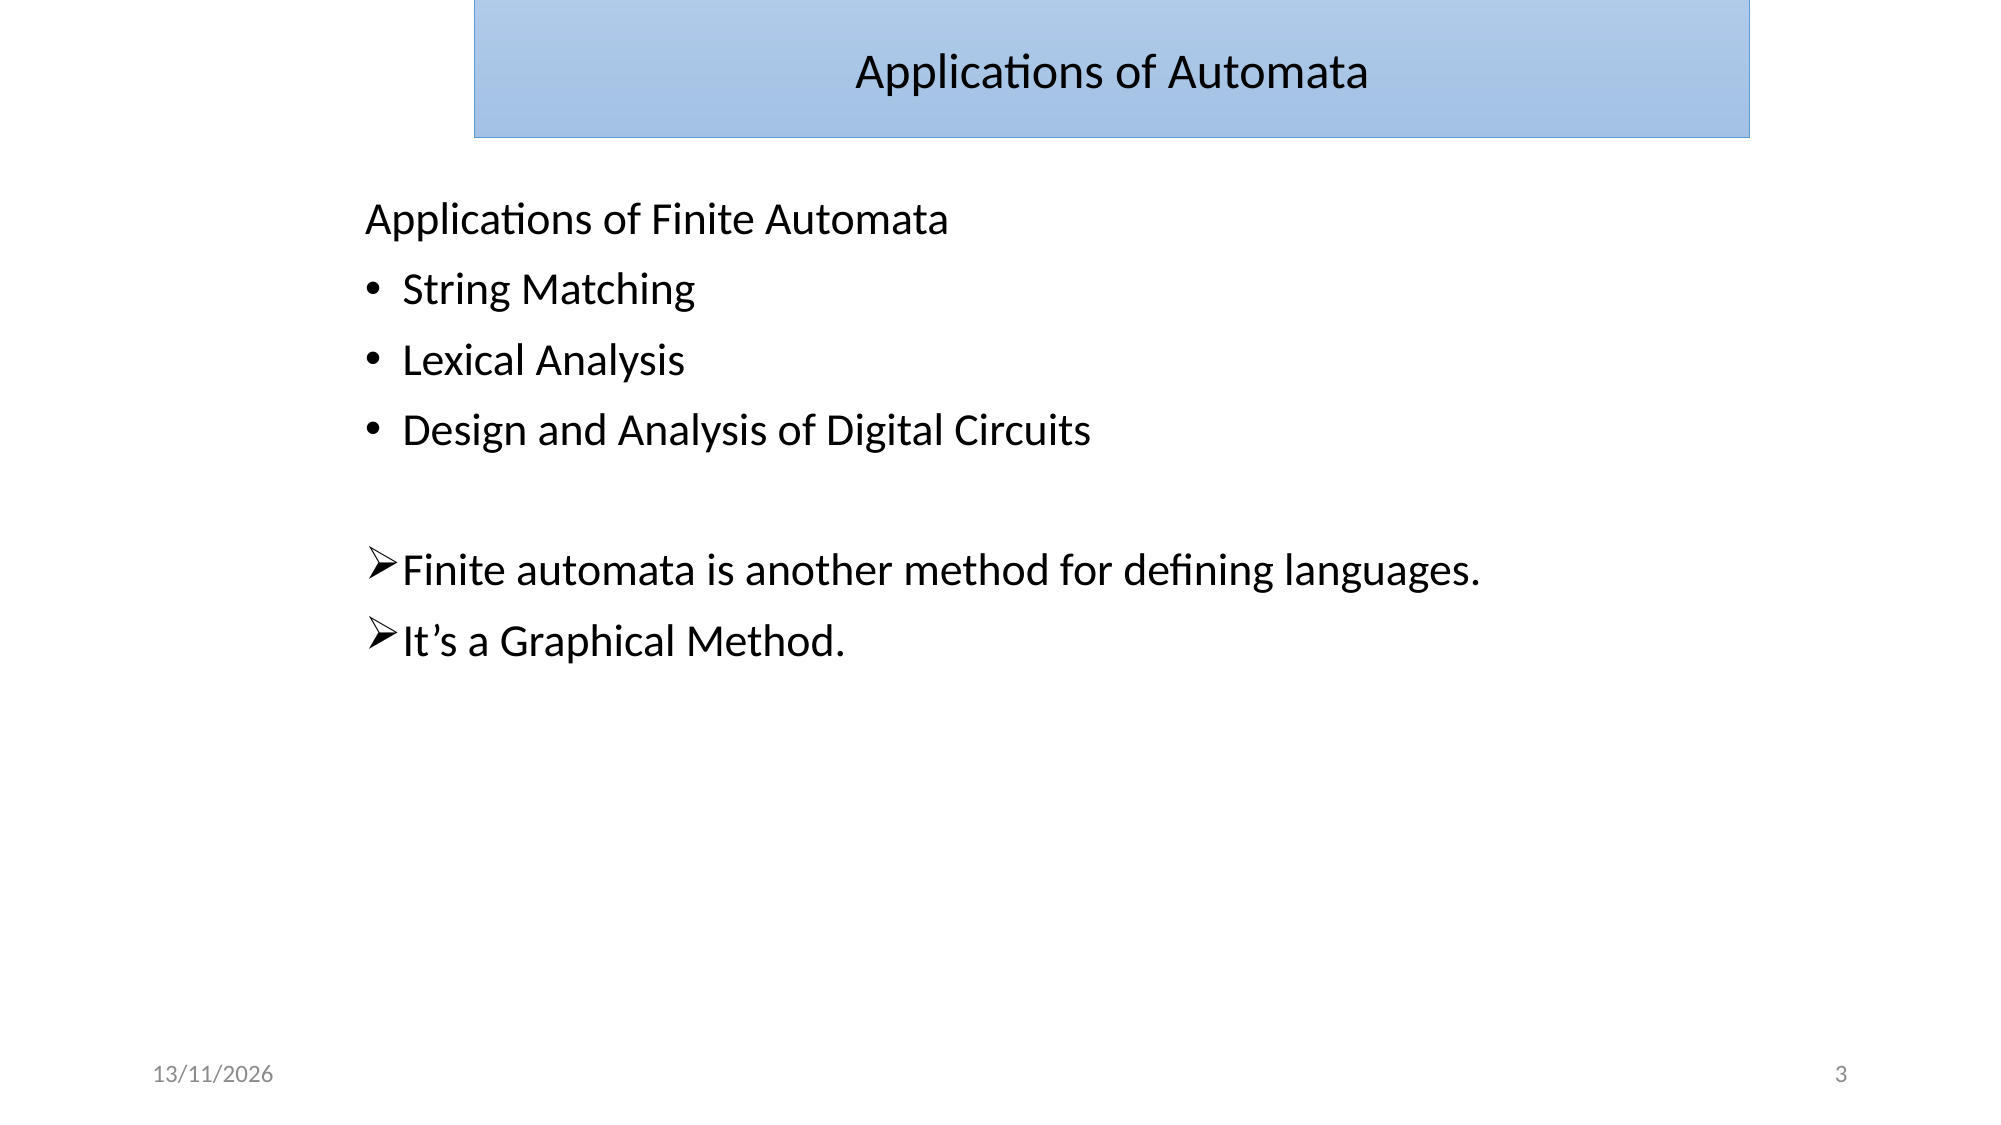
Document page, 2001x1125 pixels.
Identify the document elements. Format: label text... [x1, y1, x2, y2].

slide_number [137, 1042, 588, 1103]
list Applications of Finite Automata String Matching Lexical Analysis Design and Analysis of Digital Circuits Finite automata is another method for defining languages. It’s a Graphical Method. [350, 187, 1700, 1055]
slide_number 3 [1412, 1042, 1863, 1103]
text_box Applications of Automata [474, 0, 1750, 138]
